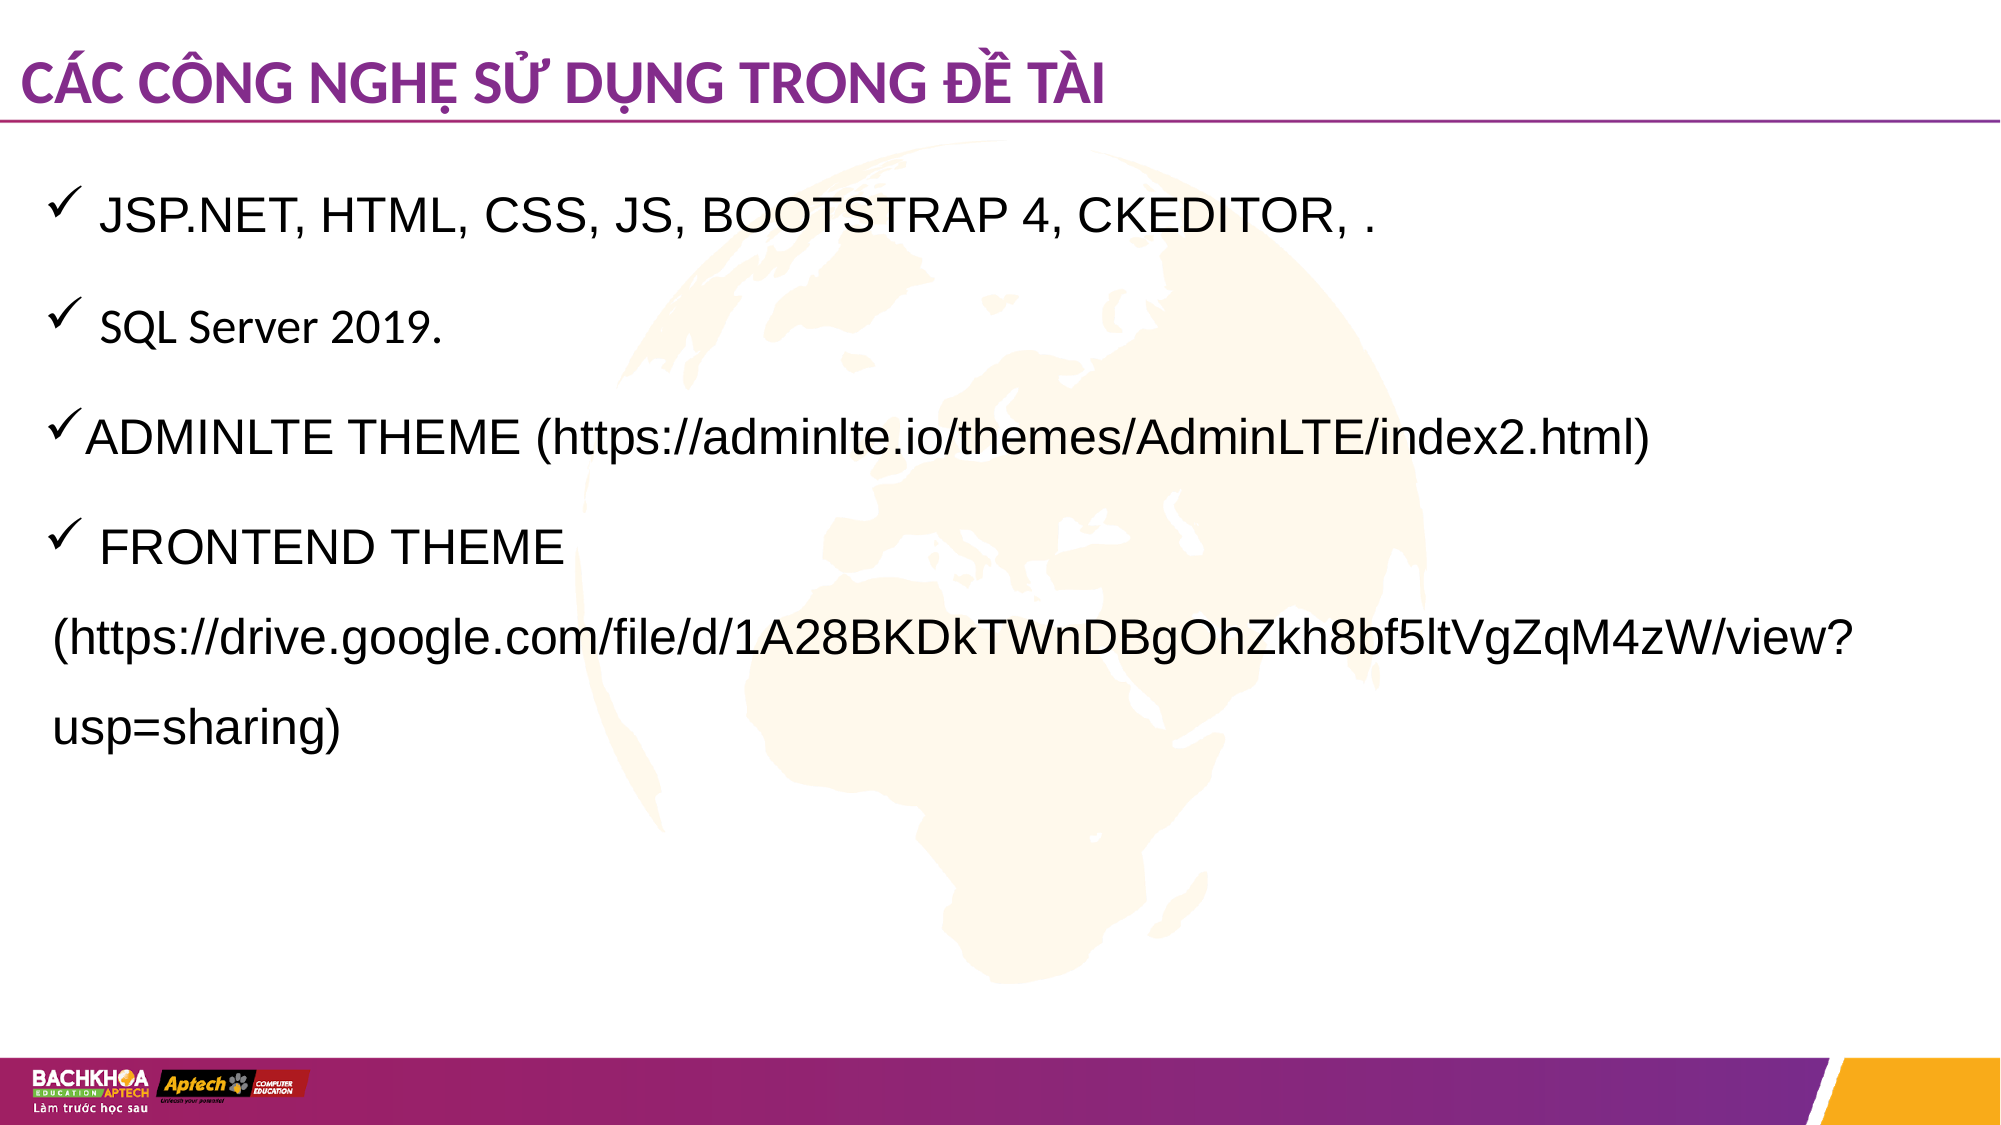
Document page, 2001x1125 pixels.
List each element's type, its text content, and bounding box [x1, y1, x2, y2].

title CÁC CÔNG NGHỆ SỬ DỤNG TRONG ĐỀ TÀI [6, 0, 1732, 137]
picture [0, 0, 6, 137]
picture [0, 0, 2001, 1125]
list JSP.NET, HTML, CSS, JS, BOOTSTRAP 4, CKEDITOR, . SQL Server 2019. ADMINLTE THEME (https://adminlte.io/themes/AdminLTE/index2.html) FRONTEND THEME (https://drive.google.com/file/d/1A28BKDkTWnDBgOhZkh8bf5ltVgZqM4zW/view?usp=sharing) [0, 137, 1975, 1038]
